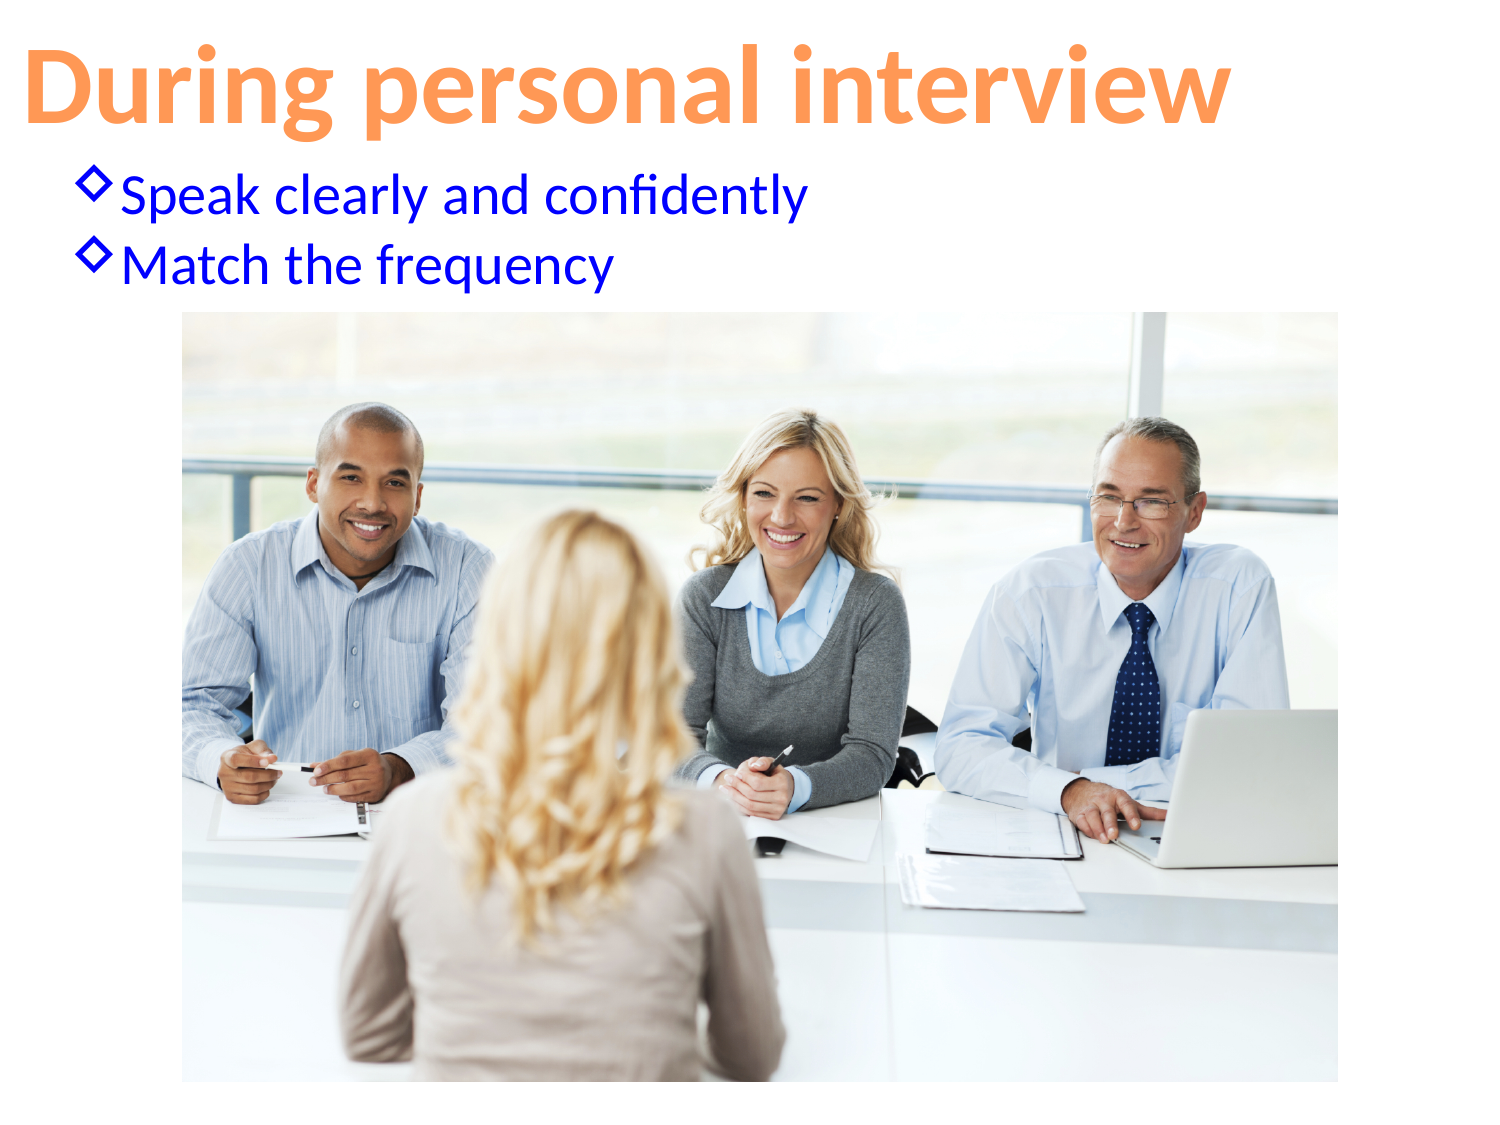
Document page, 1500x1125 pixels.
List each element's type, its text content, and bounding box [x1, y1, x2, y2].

picture [182, 312, 1338, 1083]
text_box During personal interview [7, 3, 1249, 154]
text_box Speak clearly and confidently Match the frequency [53, 154, 825, 304]
